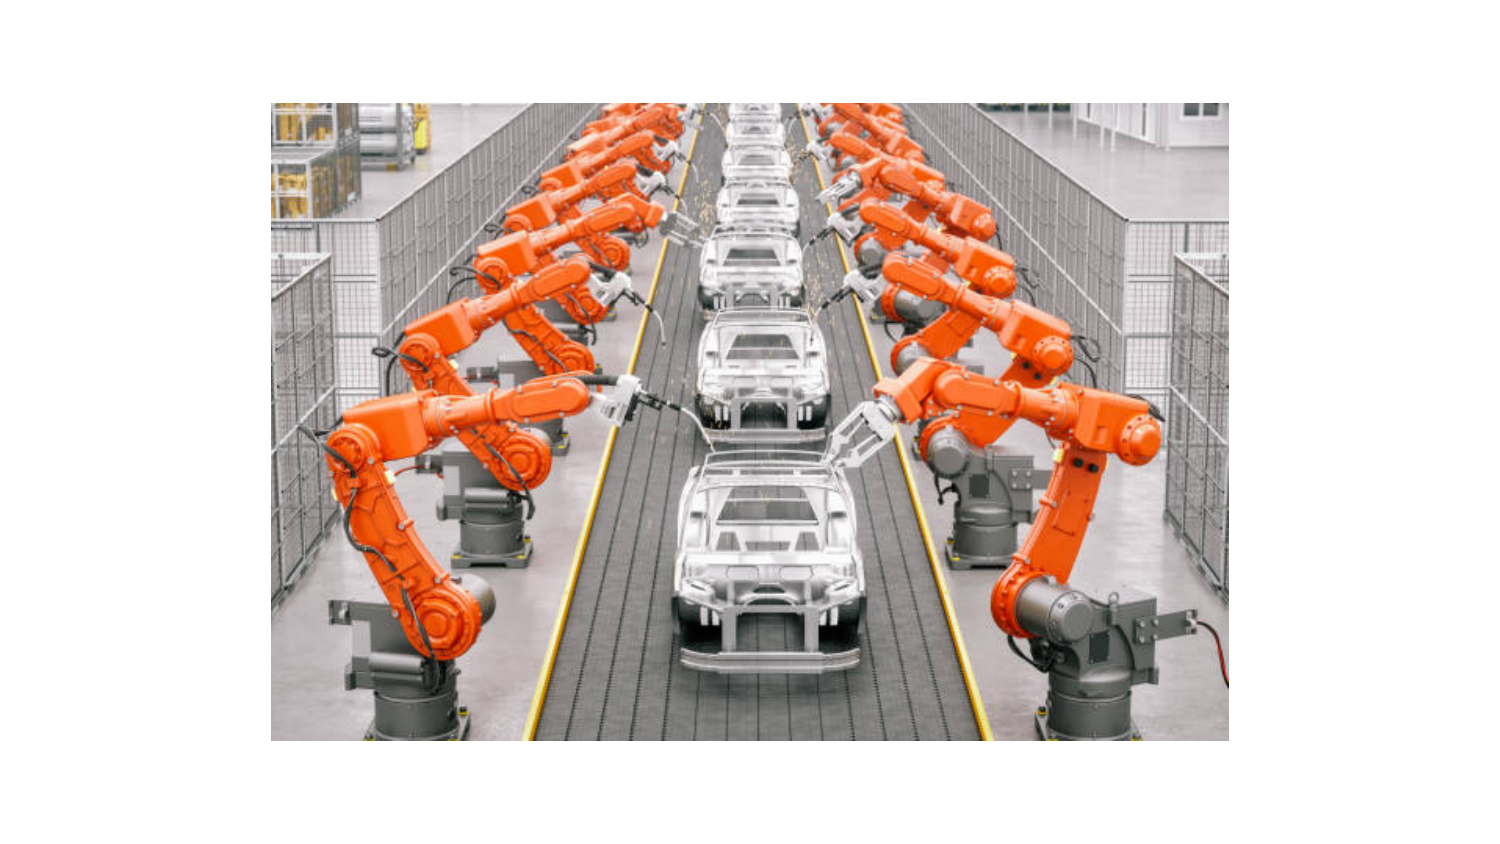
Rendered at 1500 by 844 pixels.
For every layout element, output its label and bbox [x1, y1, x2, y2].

picture [271, 102, 1229, 741]
